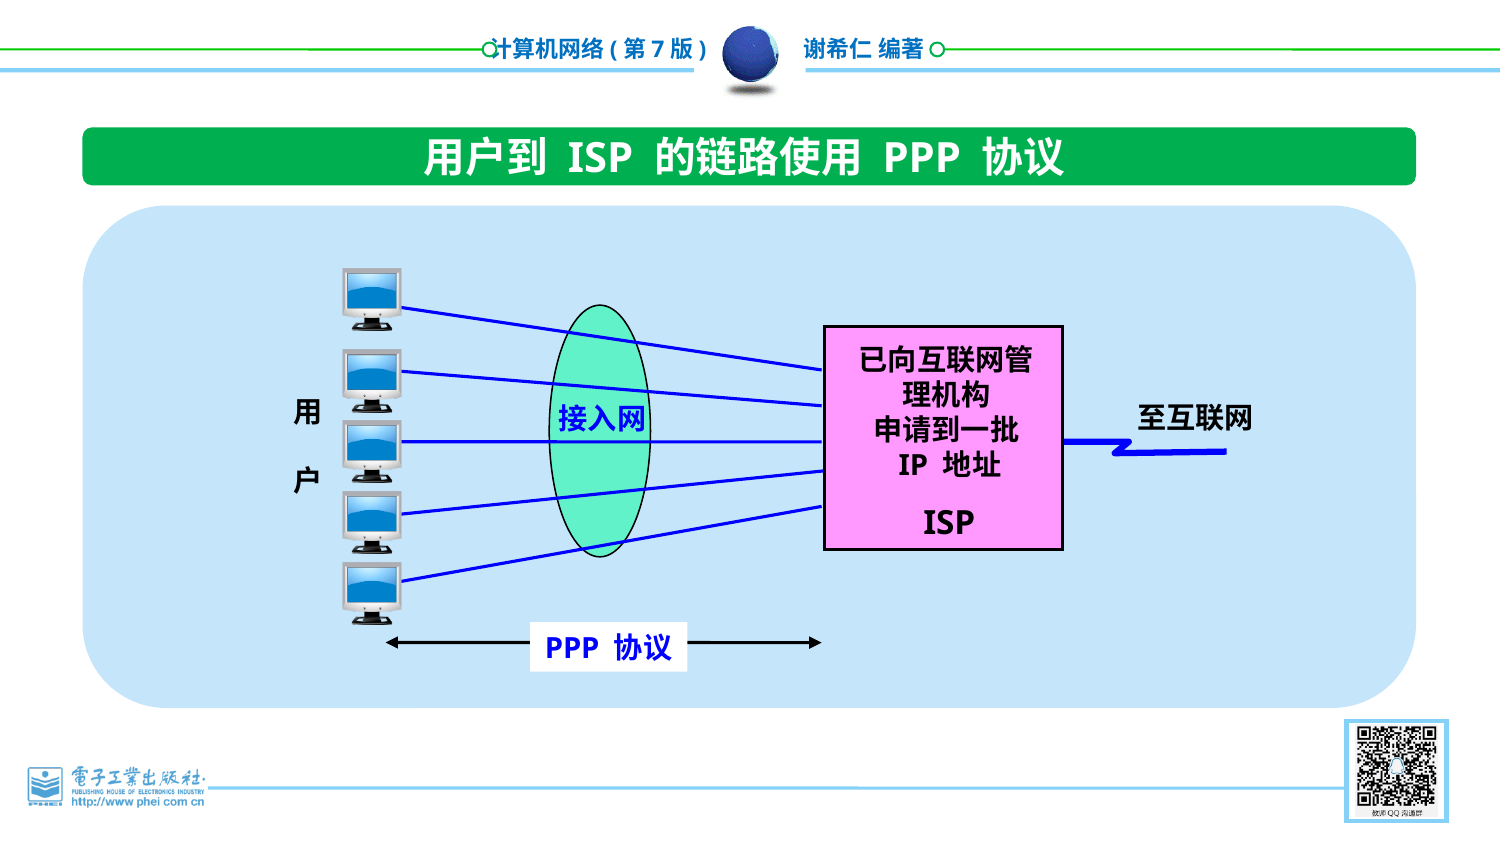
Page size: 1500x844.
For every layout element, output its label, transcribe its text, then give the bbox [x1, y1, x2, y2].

text_box 用户到 ISP 的链路使用 PPP 协议 [408, 123, 1090, 189]
text_box [80, 203, 1419, 711]
text_box [1090, 127, 1417, 186]
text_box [277, 265, 1271, 673]
picture [23, 764, 208, 809]
text_box [82, 127, 408, 186]
picture [1355, 724, 1438, 817]
picture [720, 24, 780, 100]
